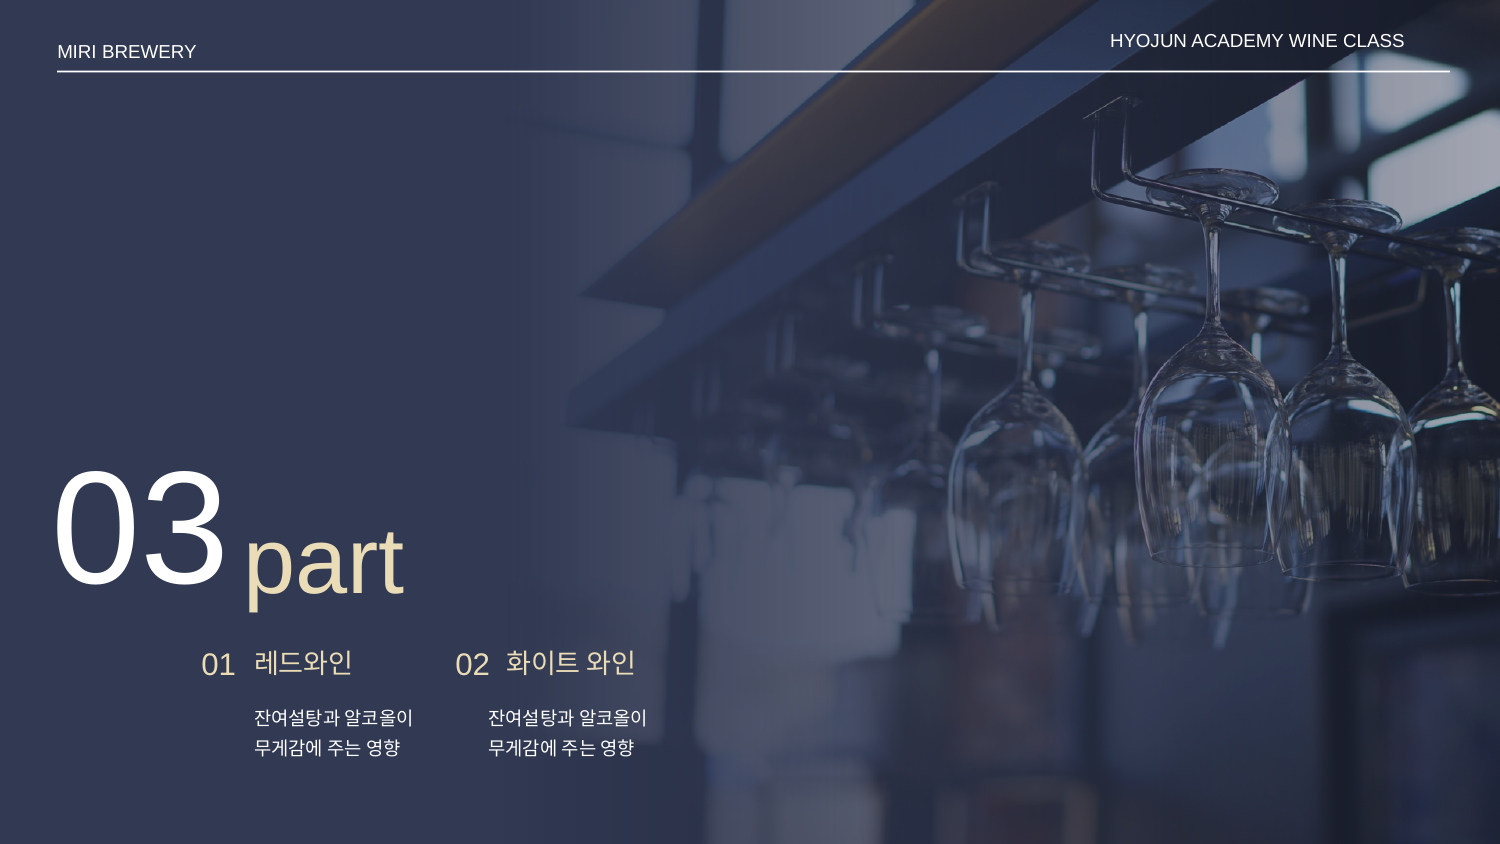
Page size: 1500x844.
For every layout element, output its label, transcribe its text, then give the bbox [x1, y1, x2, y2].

text_box 03 [36, 415, 245, 638]
text_box 레드와인 [254, 645, 429, 683]
text_box 잔여설탕과 알코올이 무게감에 주는 영향 [488, 688, 495, 770]
picture [57, 0, 1500, 844]
text_box part [165, 494, 483, 626]
text_box 01 [187, 642, 250, 686]
text_box 잔여설탕과 알코올이 무게감에 주는 영향 [254, 688, 488, 770]
text_box MIRI BREWERY [57, 39, 370, 65]
text_box 02 [441, 642, 495, 686]
